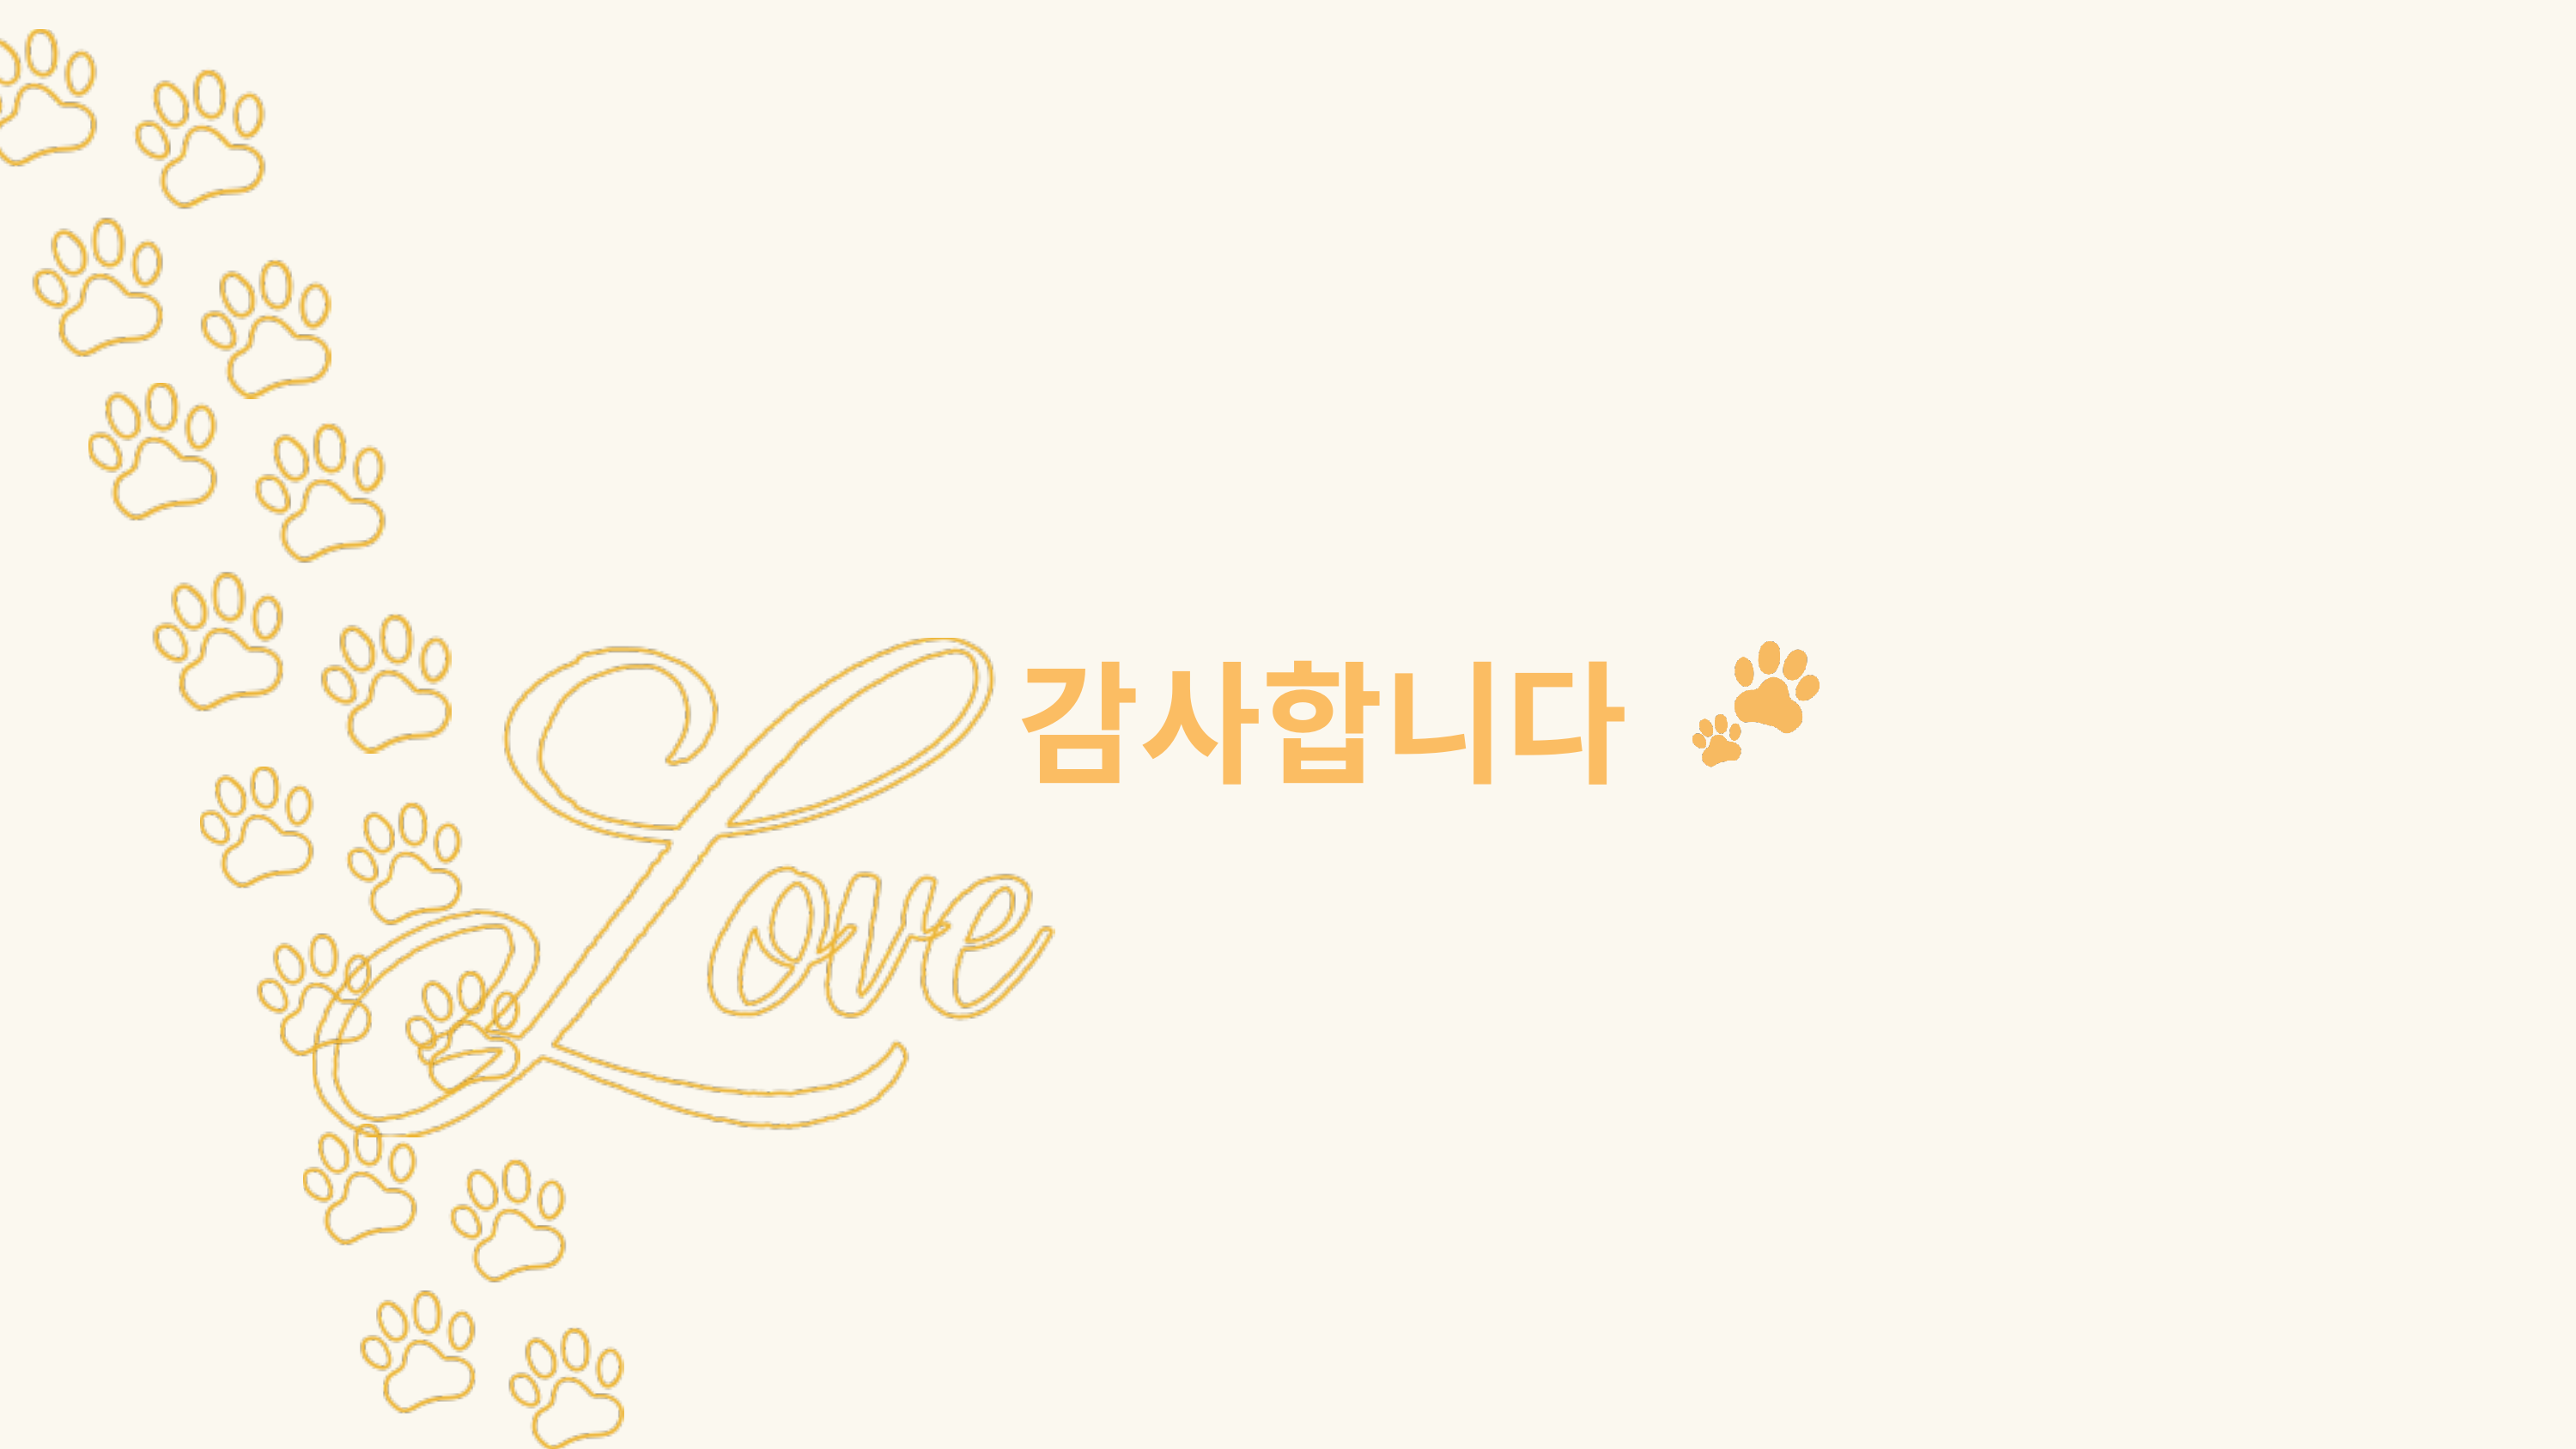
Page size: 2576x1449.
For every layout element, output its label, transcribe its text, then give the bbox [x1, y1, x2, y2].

text_box 감사합니다 [1012, 634, 1733, 806]
picture [0, 29, 1055, 1449]
picture [1689, 638, 1822, 769]
